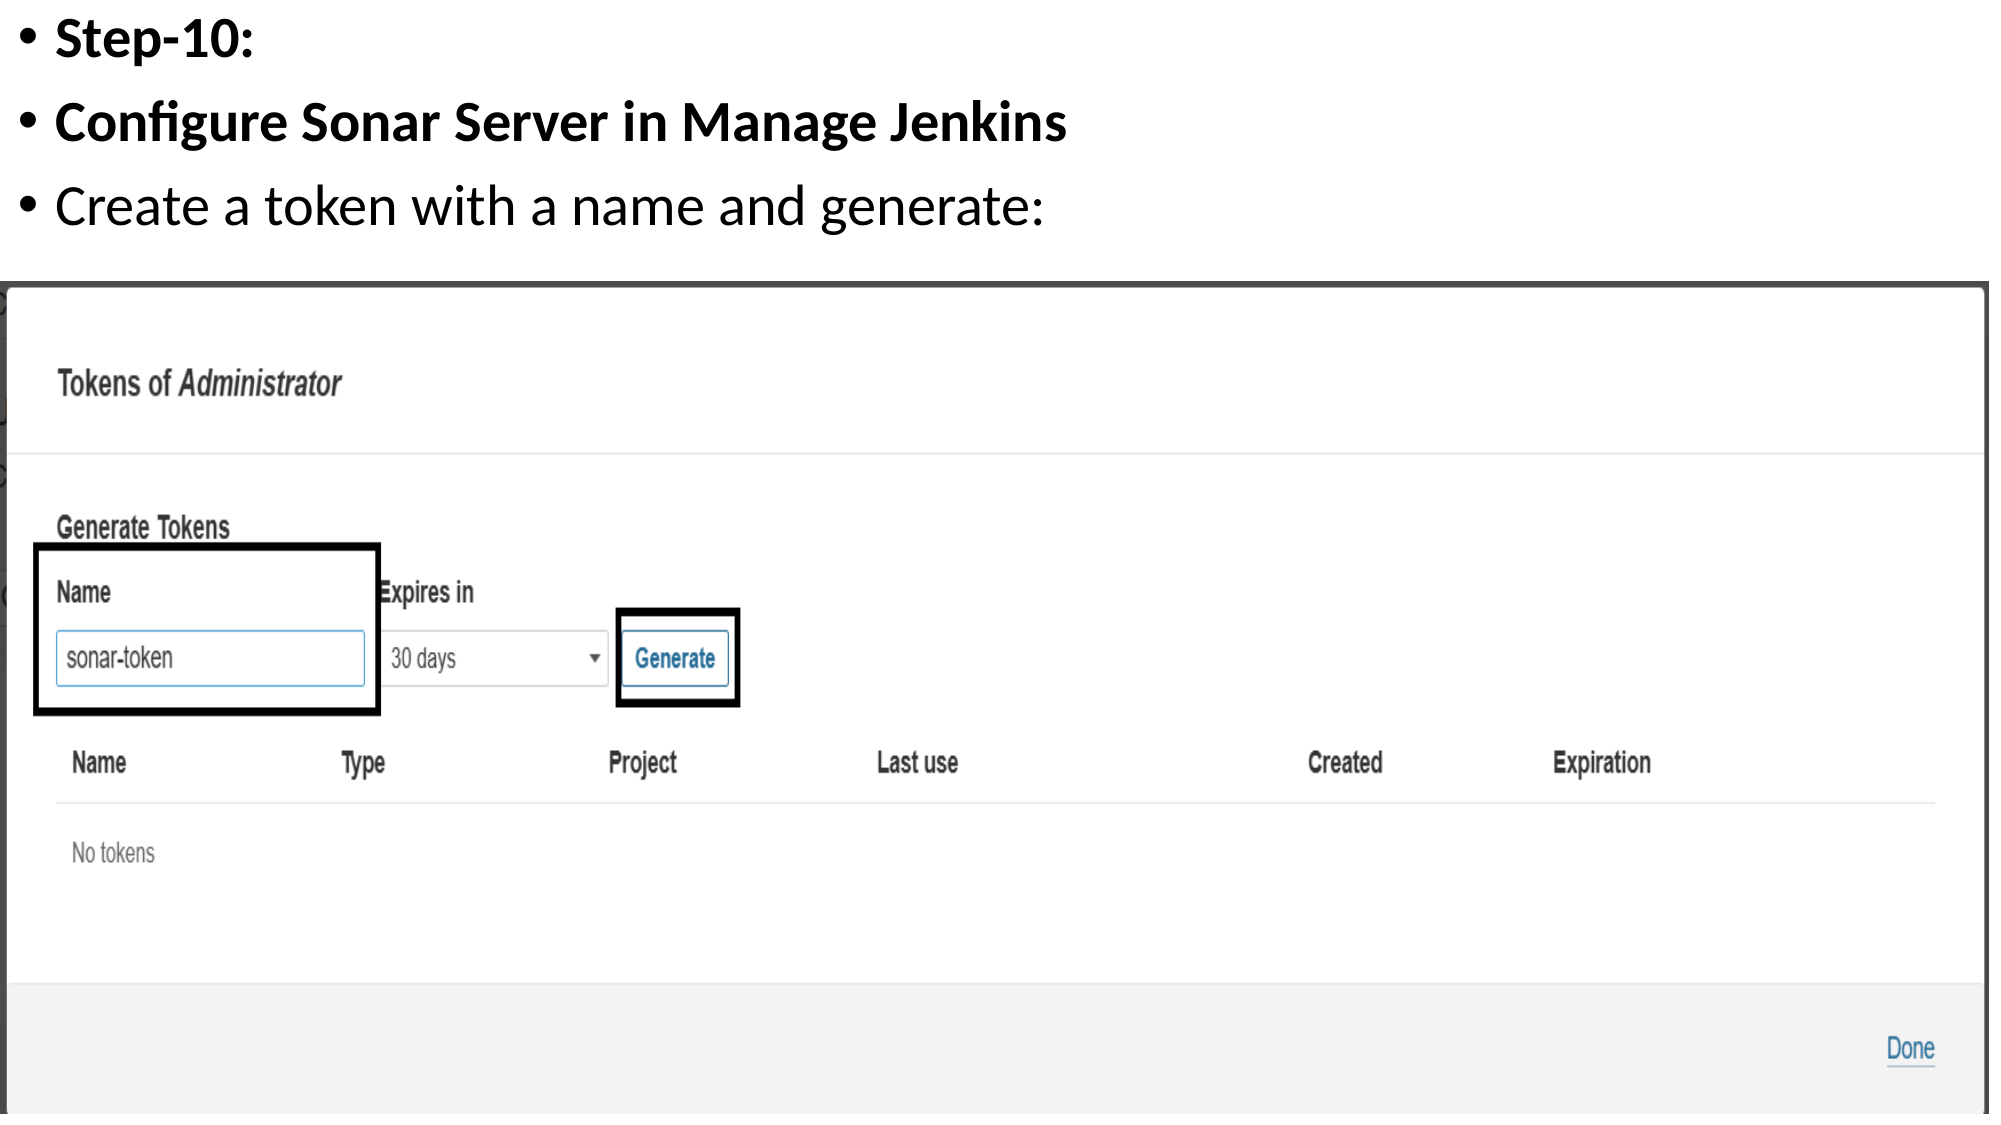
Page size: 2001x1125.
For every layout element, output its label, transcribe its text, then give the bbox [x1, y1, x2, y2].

picture [0, 281, 1989, 1114]
list Step-10: Configure Sonar Server in Manage Jenkins Create a token with a name and generate: [2, 0, 2000, 1125]
